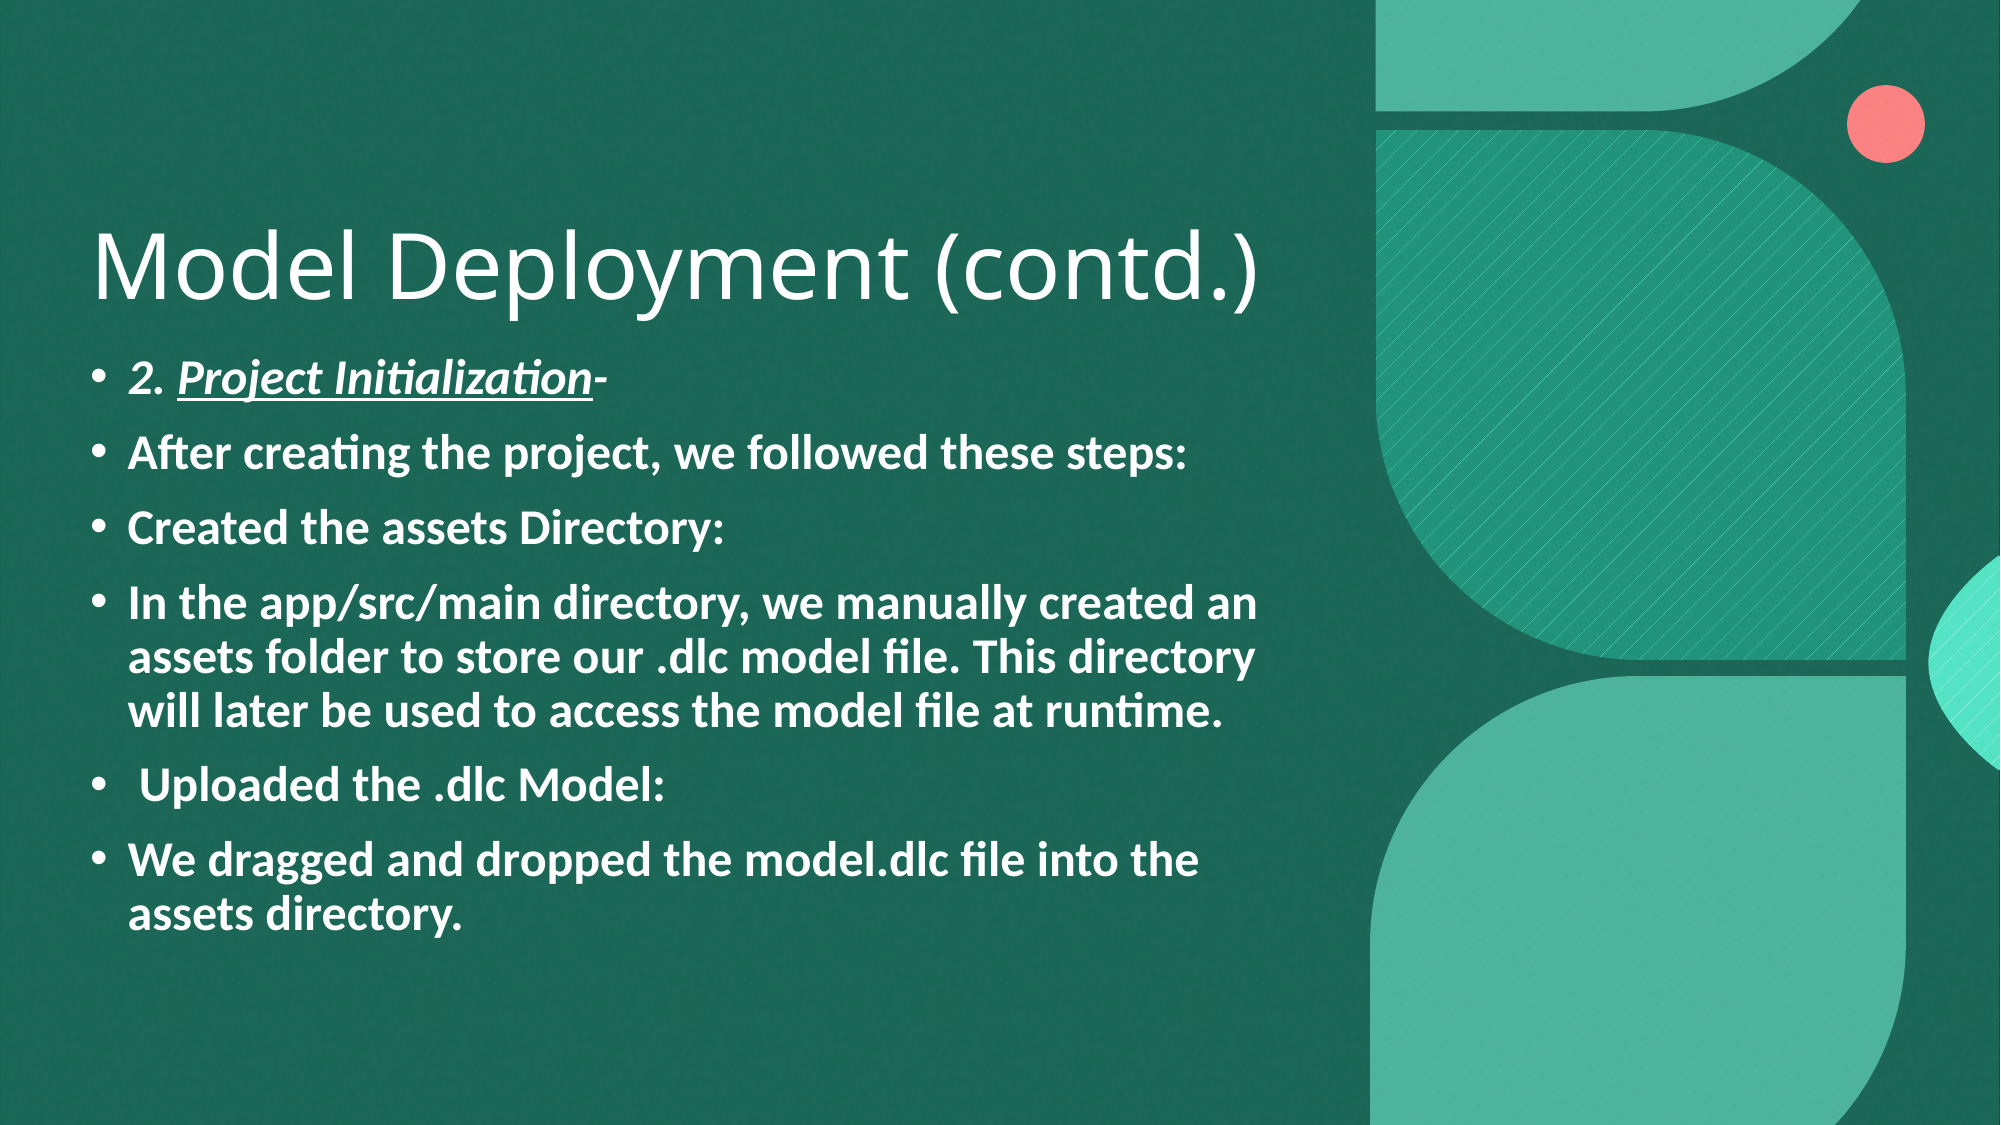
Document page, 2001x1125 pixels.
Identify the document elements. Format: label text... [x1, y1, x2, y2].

list 2. Project Initialization- After creating the project, we followed these steps: Created the assets Directory: In the app/src/main directory, we manually created an assets folder to store our .dlc model file. This directory will later be used to access the model file at runtime. Uploaded the .dlc Model: We dragged and dropped the model.dlc file into the assets directory. [75, 343, 1336, 1014]
title Model Deployment (contd.) [75, 109, 1336, 327]
